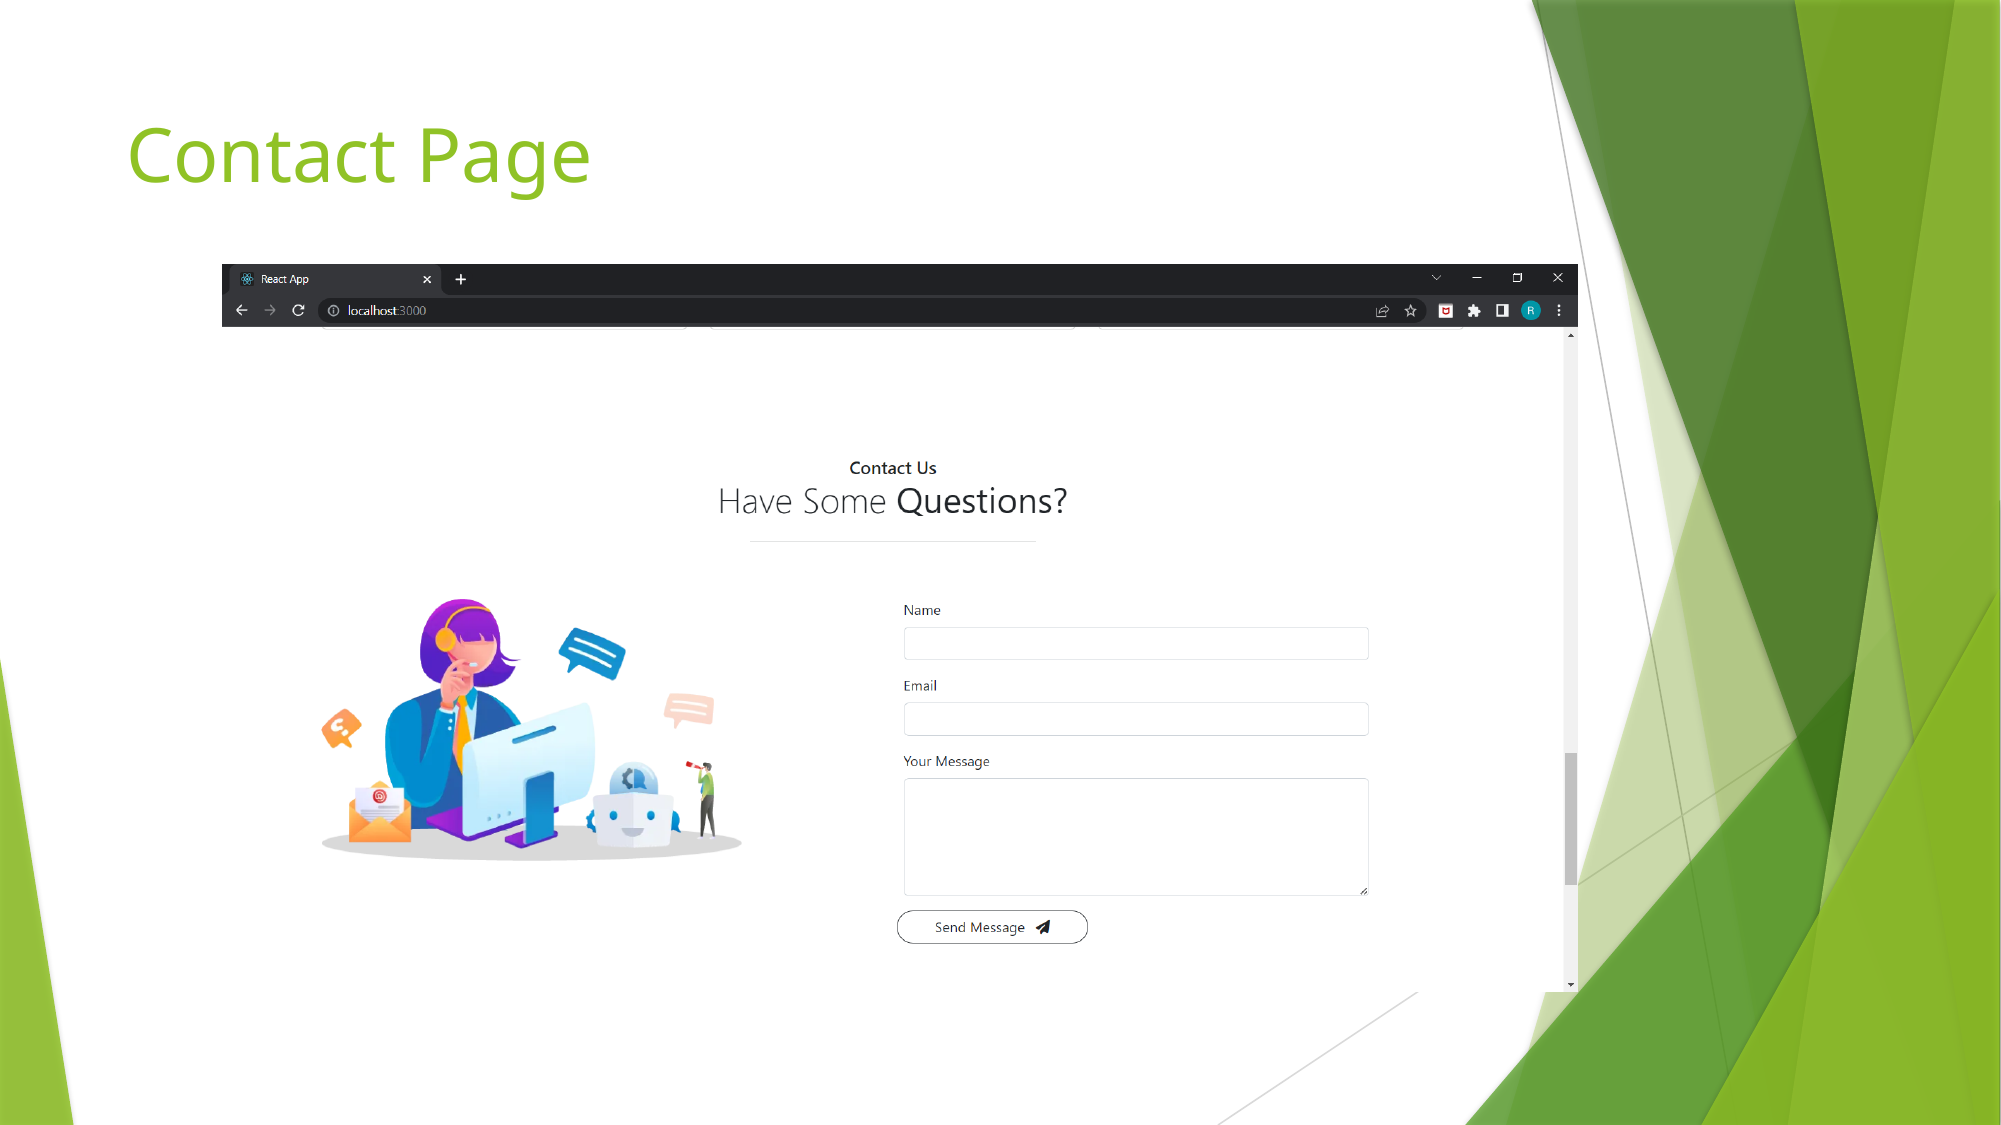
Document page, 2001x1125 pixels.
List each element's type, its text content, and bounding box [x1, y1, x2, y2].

title Contact Page [111, 99, 1522, 317]
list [222, 264, 1578, 992]
